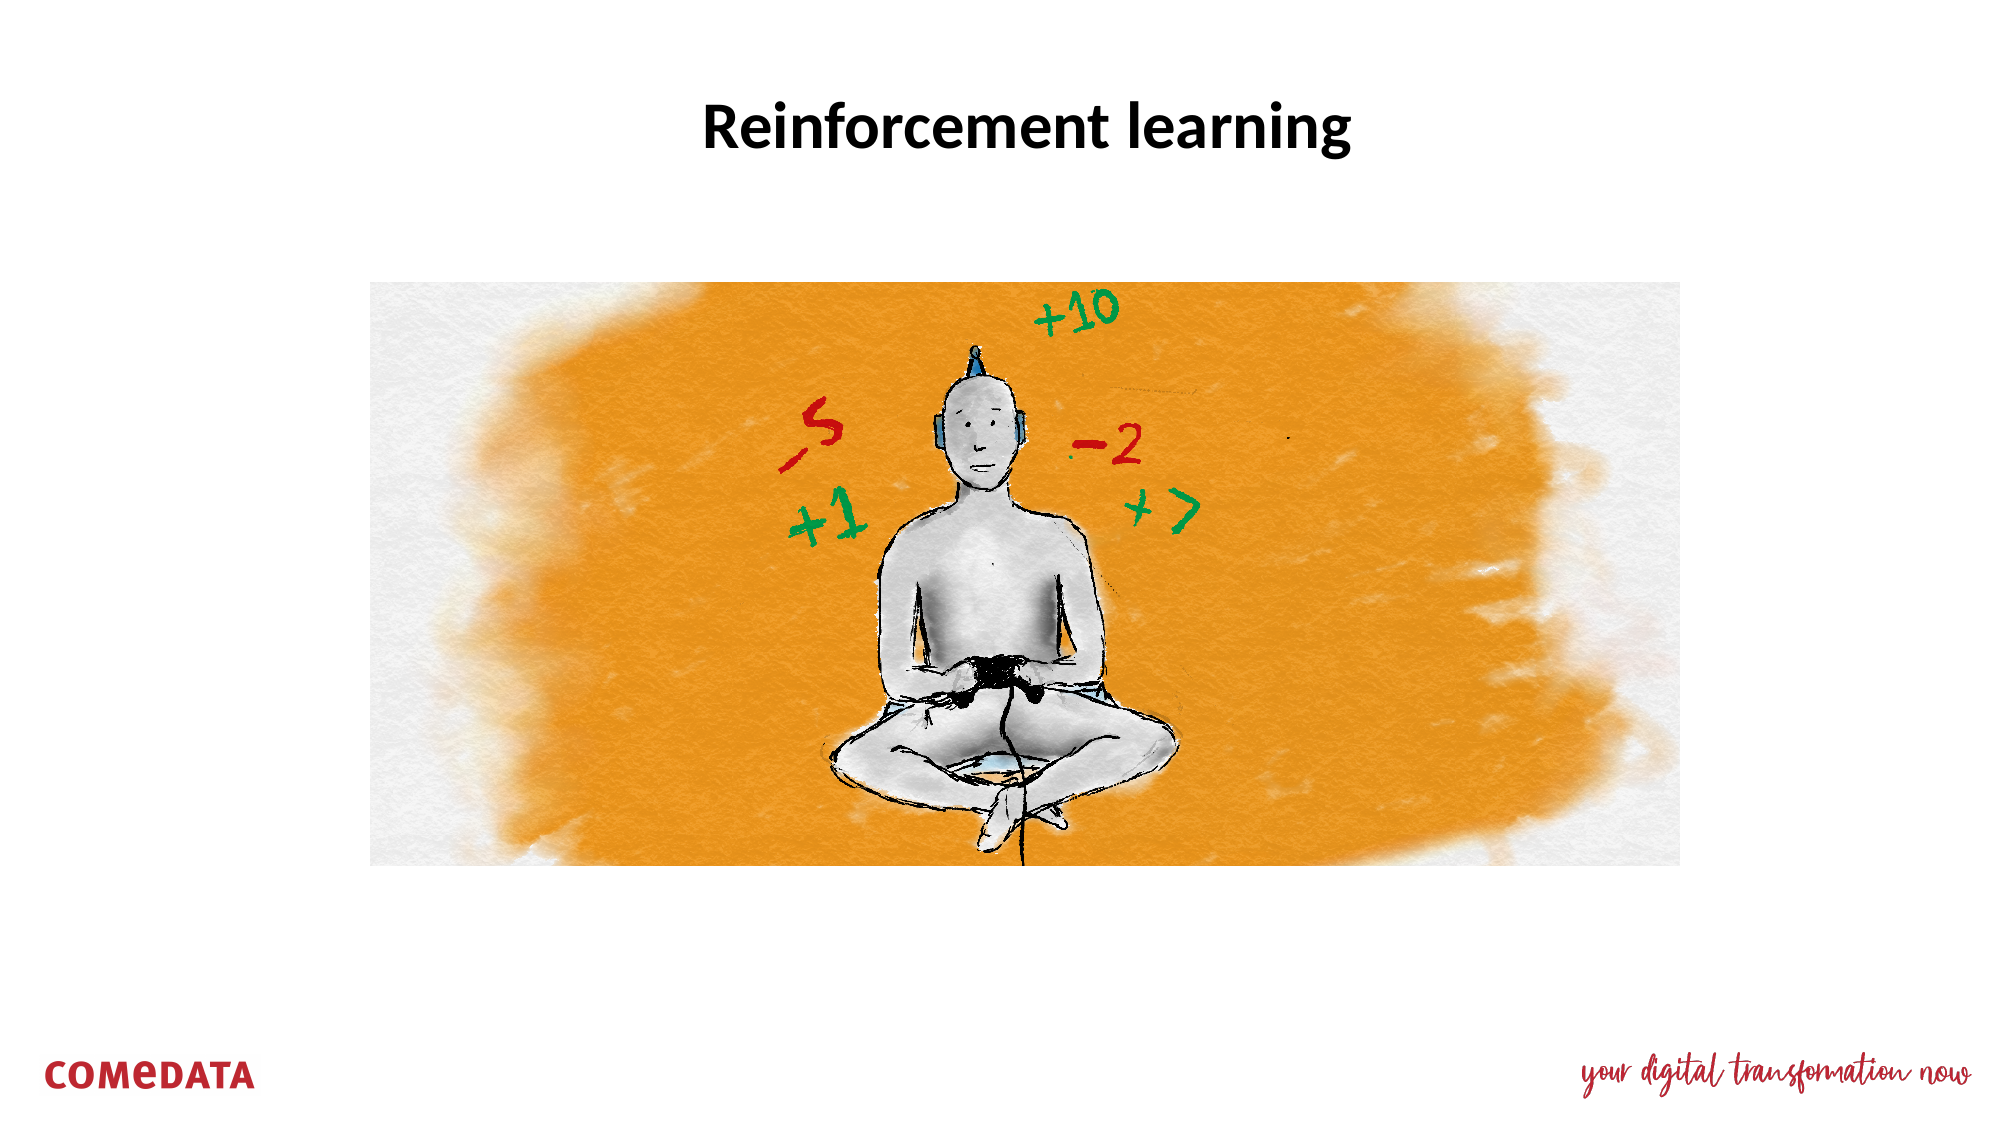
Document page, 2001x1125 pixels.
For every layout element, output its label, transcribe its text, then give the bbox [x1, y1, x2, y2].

text_box Reinforcement learning [688, 74, 1368, 169]
picture [1575, 1045, 1978, 1105]
picture [39, 1054, 261, 1096]
picture [369, 282, 1680, 866]
